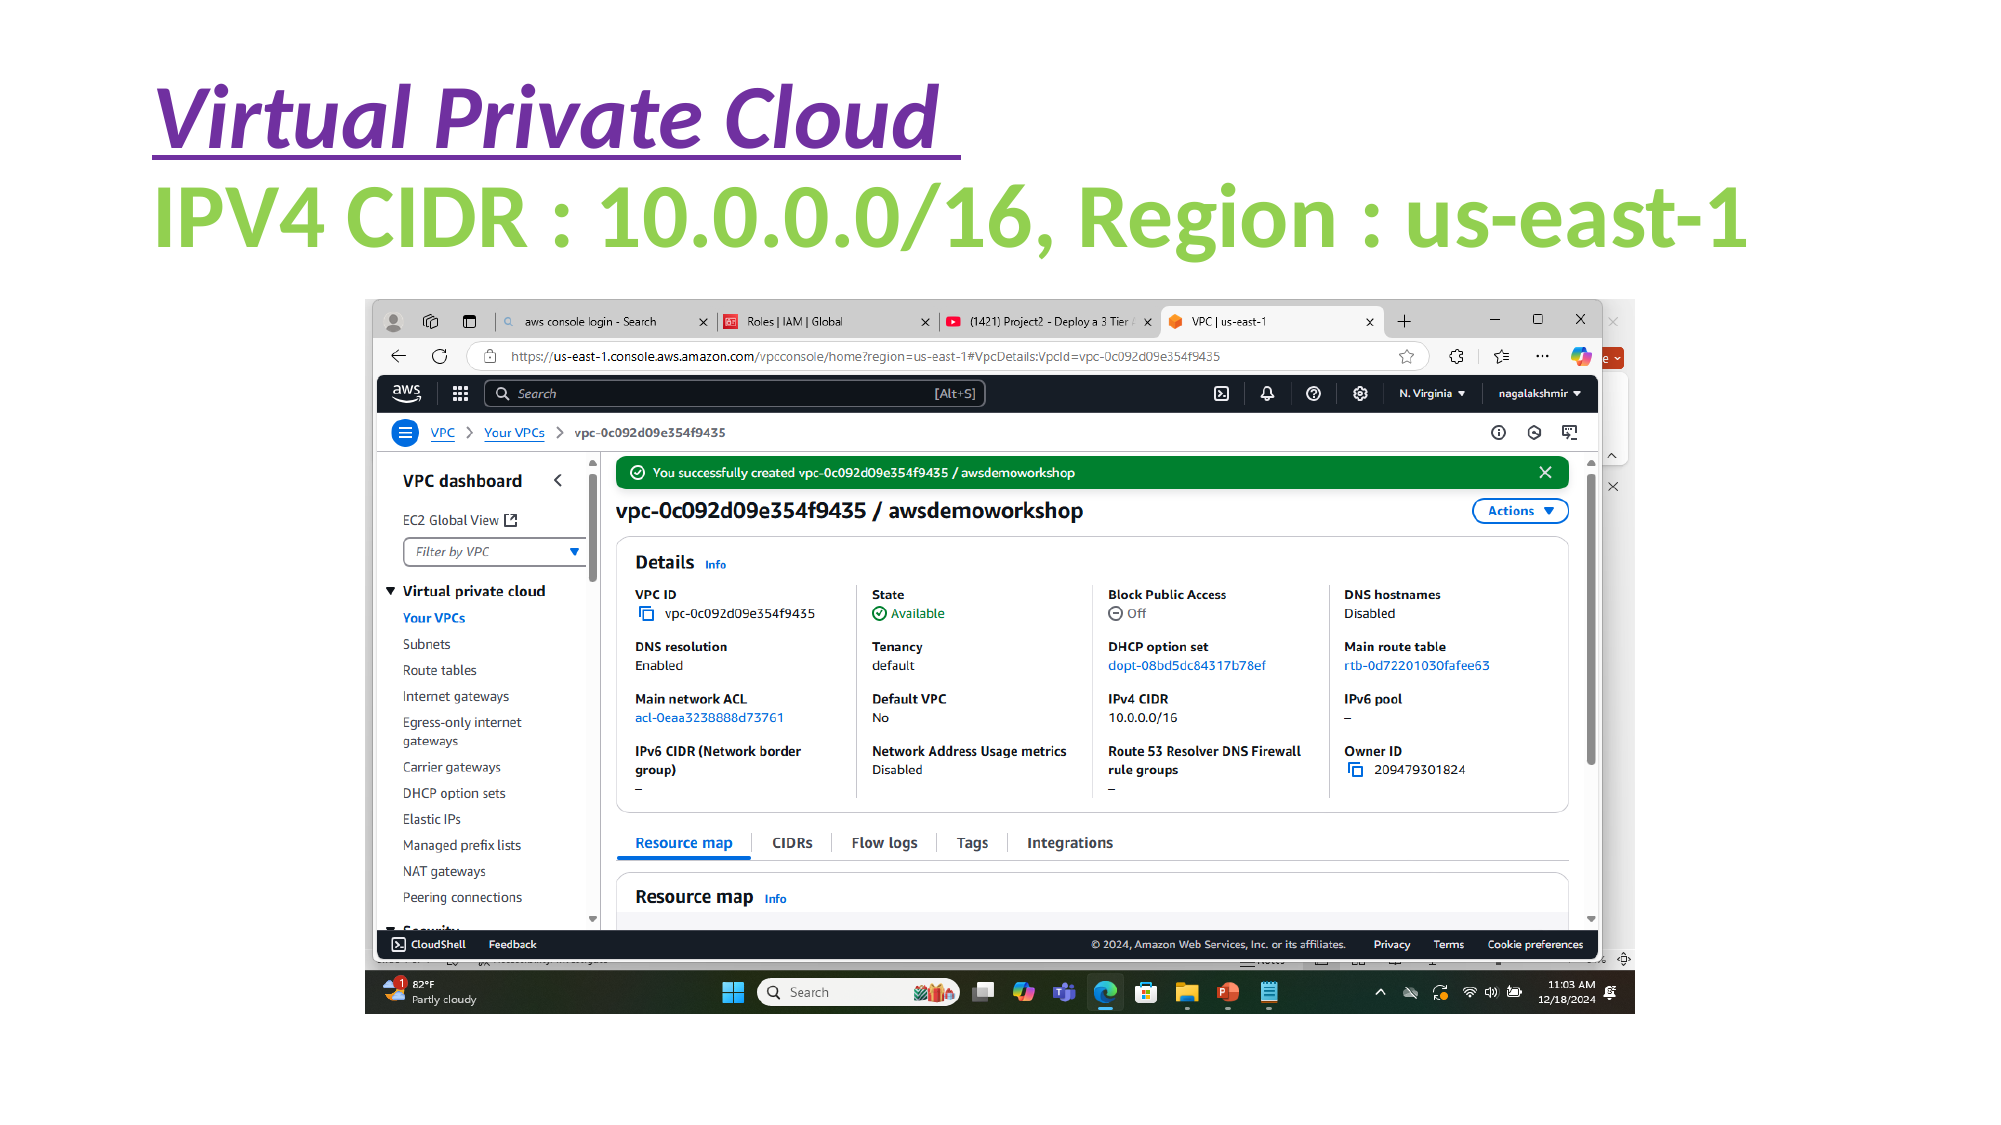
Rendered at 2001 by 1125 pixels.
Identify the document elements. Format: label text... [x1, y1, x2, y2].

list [364, 298, 1636, 1014]
title Virtual Private Cloud IPV4 CIDR : 10.0.0.0/16, Region : us-east-1 [137, 59, 1863, 278]
